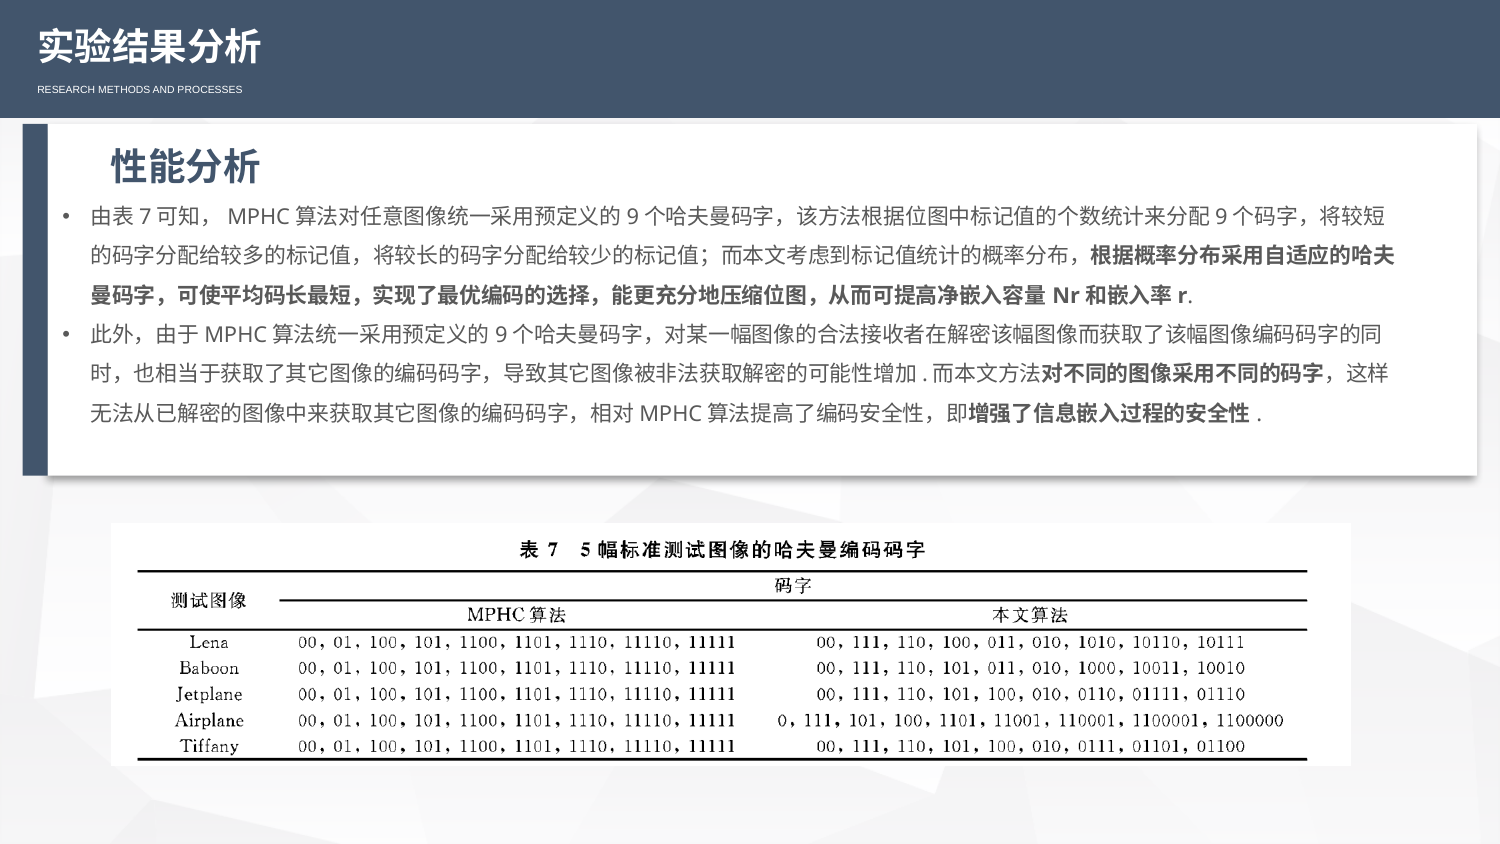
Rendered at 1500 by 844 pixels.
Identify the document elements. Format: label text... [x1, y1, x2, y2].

text_box 实验结果分析 [22, 15, 278, 75]
picture [0, 118, 1500, 844]
text_box RESEARCH METHODS AND PROCESSES [22, 75, 371, 104]
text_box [22, 123, 1478, 476]
